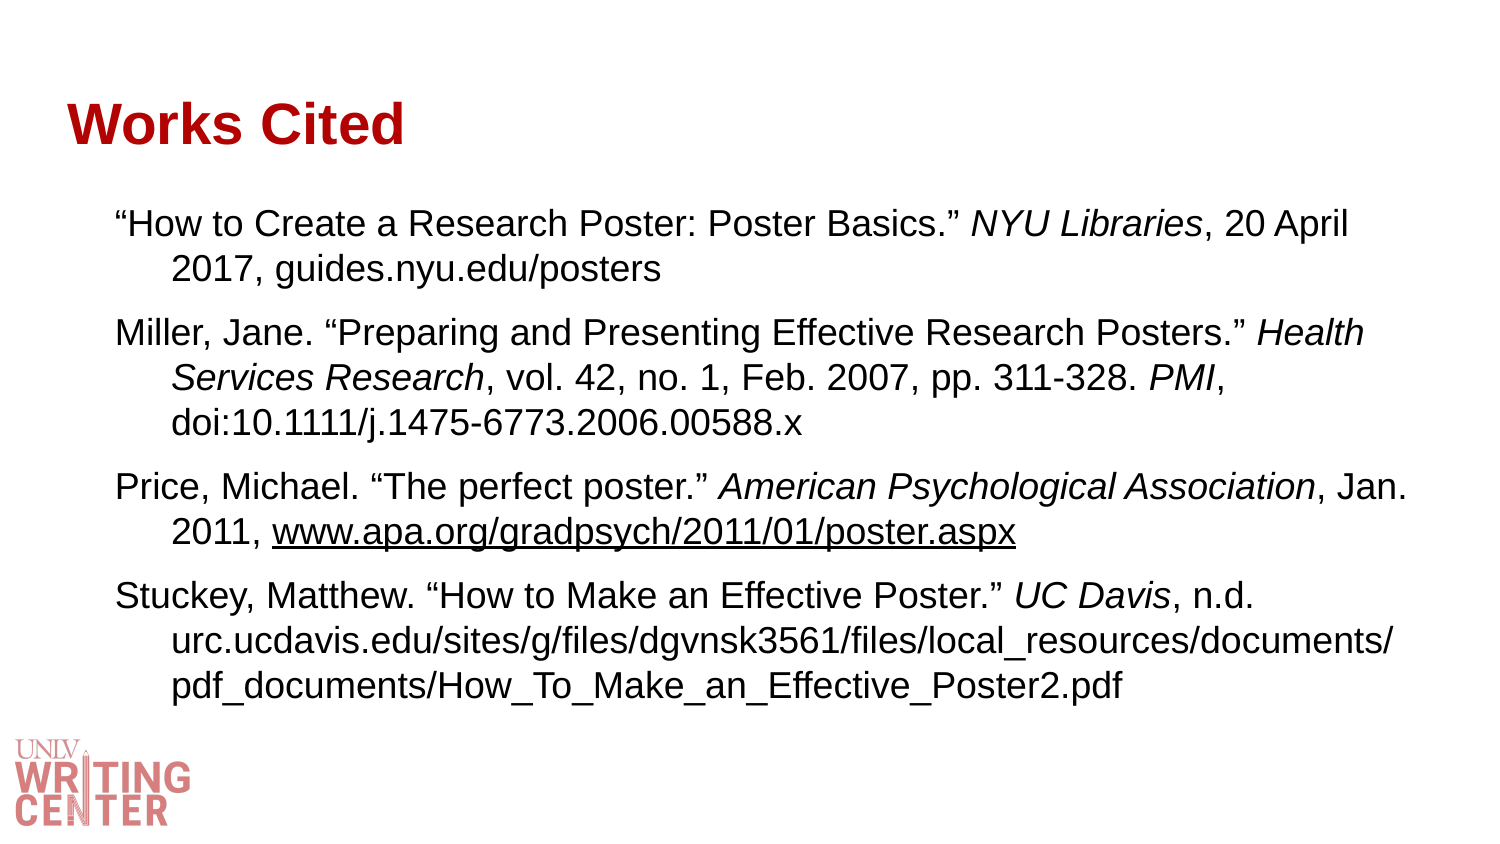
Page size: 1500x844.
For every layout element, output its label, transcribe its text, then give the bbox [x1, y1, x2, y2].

title Works Cited [56, 39, 1350, 203]
list “How to Create a Research Poster: Poster Basics.” NYU Libraries, 20 April 2017, guides.nyu.edu/posters Miller, Jane. “Preparing and Presenting Effective Research Posters.” Health Services Research, vol. 42, no. 1, Feb. 2007, pp. 311-328. PMI, doi:10.1111/j.1475-6773.2006.00588.x Price, Michael. “The perfect poster.” American Psychological Association, Jan. 2011, www.apa.org/gradpsych/2011/01/poster.aspx Stuckey, Matthew. “How to Make an Effective Poster.” UC Davis, n.d. urc.ucdavis.edu/sites/g/files/dgvnsk3561/files/local_resources/documents/pdf_documents/How_To_Make_an_Effective_Poster2.pdf [103, 193, 1446, 730]
